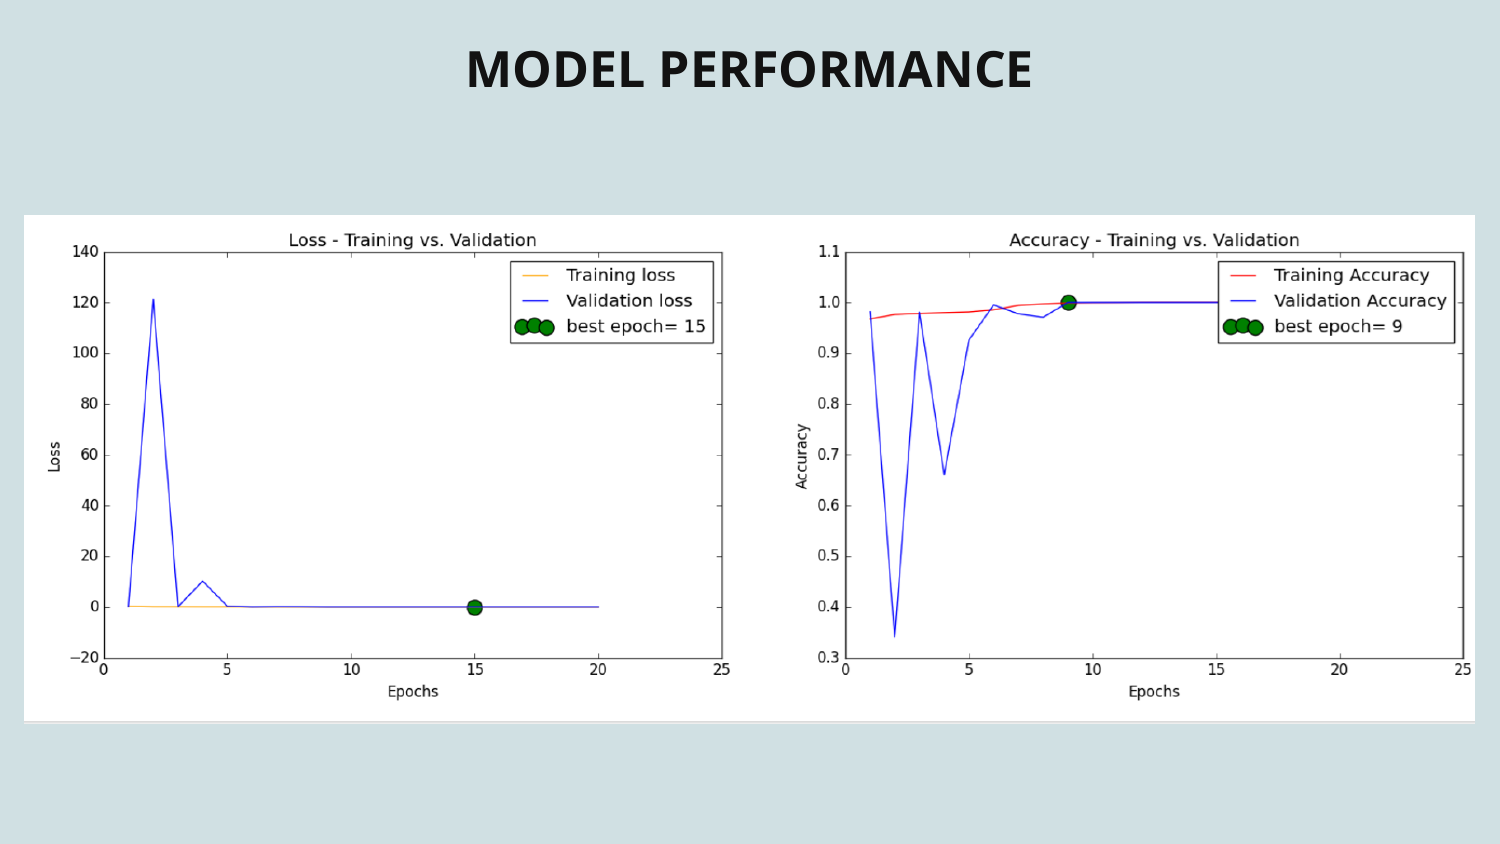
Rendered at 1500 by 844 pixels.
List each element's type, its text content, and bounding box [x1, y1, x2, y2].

picture [24, 215, 1476, 724]
list MODEL PERFORMANCE [0, 32, 1500, 103]
